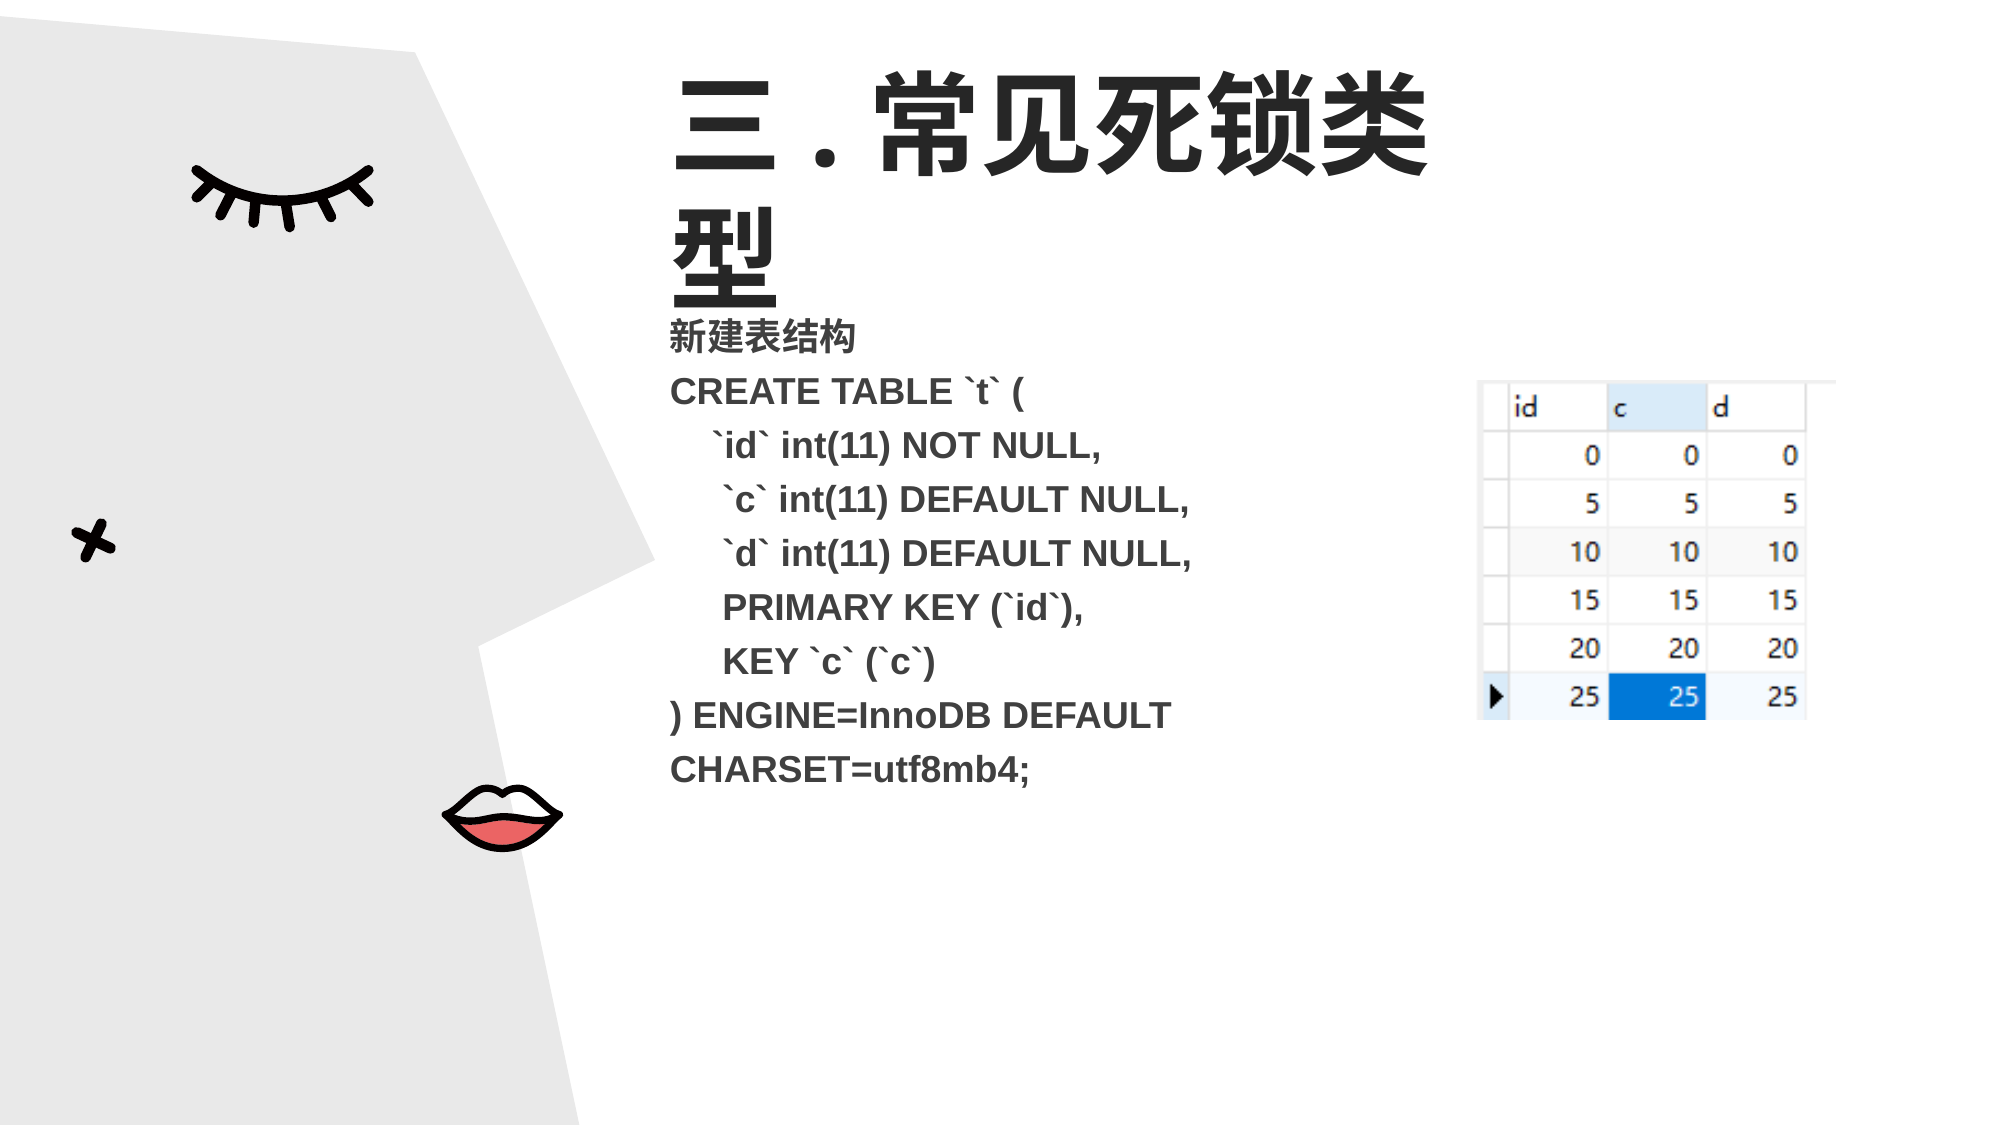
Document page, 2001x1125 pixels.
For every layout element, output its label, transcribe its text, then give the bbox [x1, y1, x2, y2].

text_box 新建表结构 CREATE TABLE `t` ( `id` int(11) NOT NULL, `c` int(11) DEFAULT NULL, `d` int(11) DEFAULT NULL, PRIMARY KEY (`id`), KEY `c` (`c`) ) ENGINE=InnoDB DEFAULT CHARSET=utf8mb4; [655, 296, 1445, 798]
picture [441, 784, 564, 853]
picture [1471, 380, 1836, 720]
text_box 三.常见死锁类型 [655, 46, 1547, 332]
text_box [0, 16, 655, 1125]
picture [71, 518, 116, 563]
